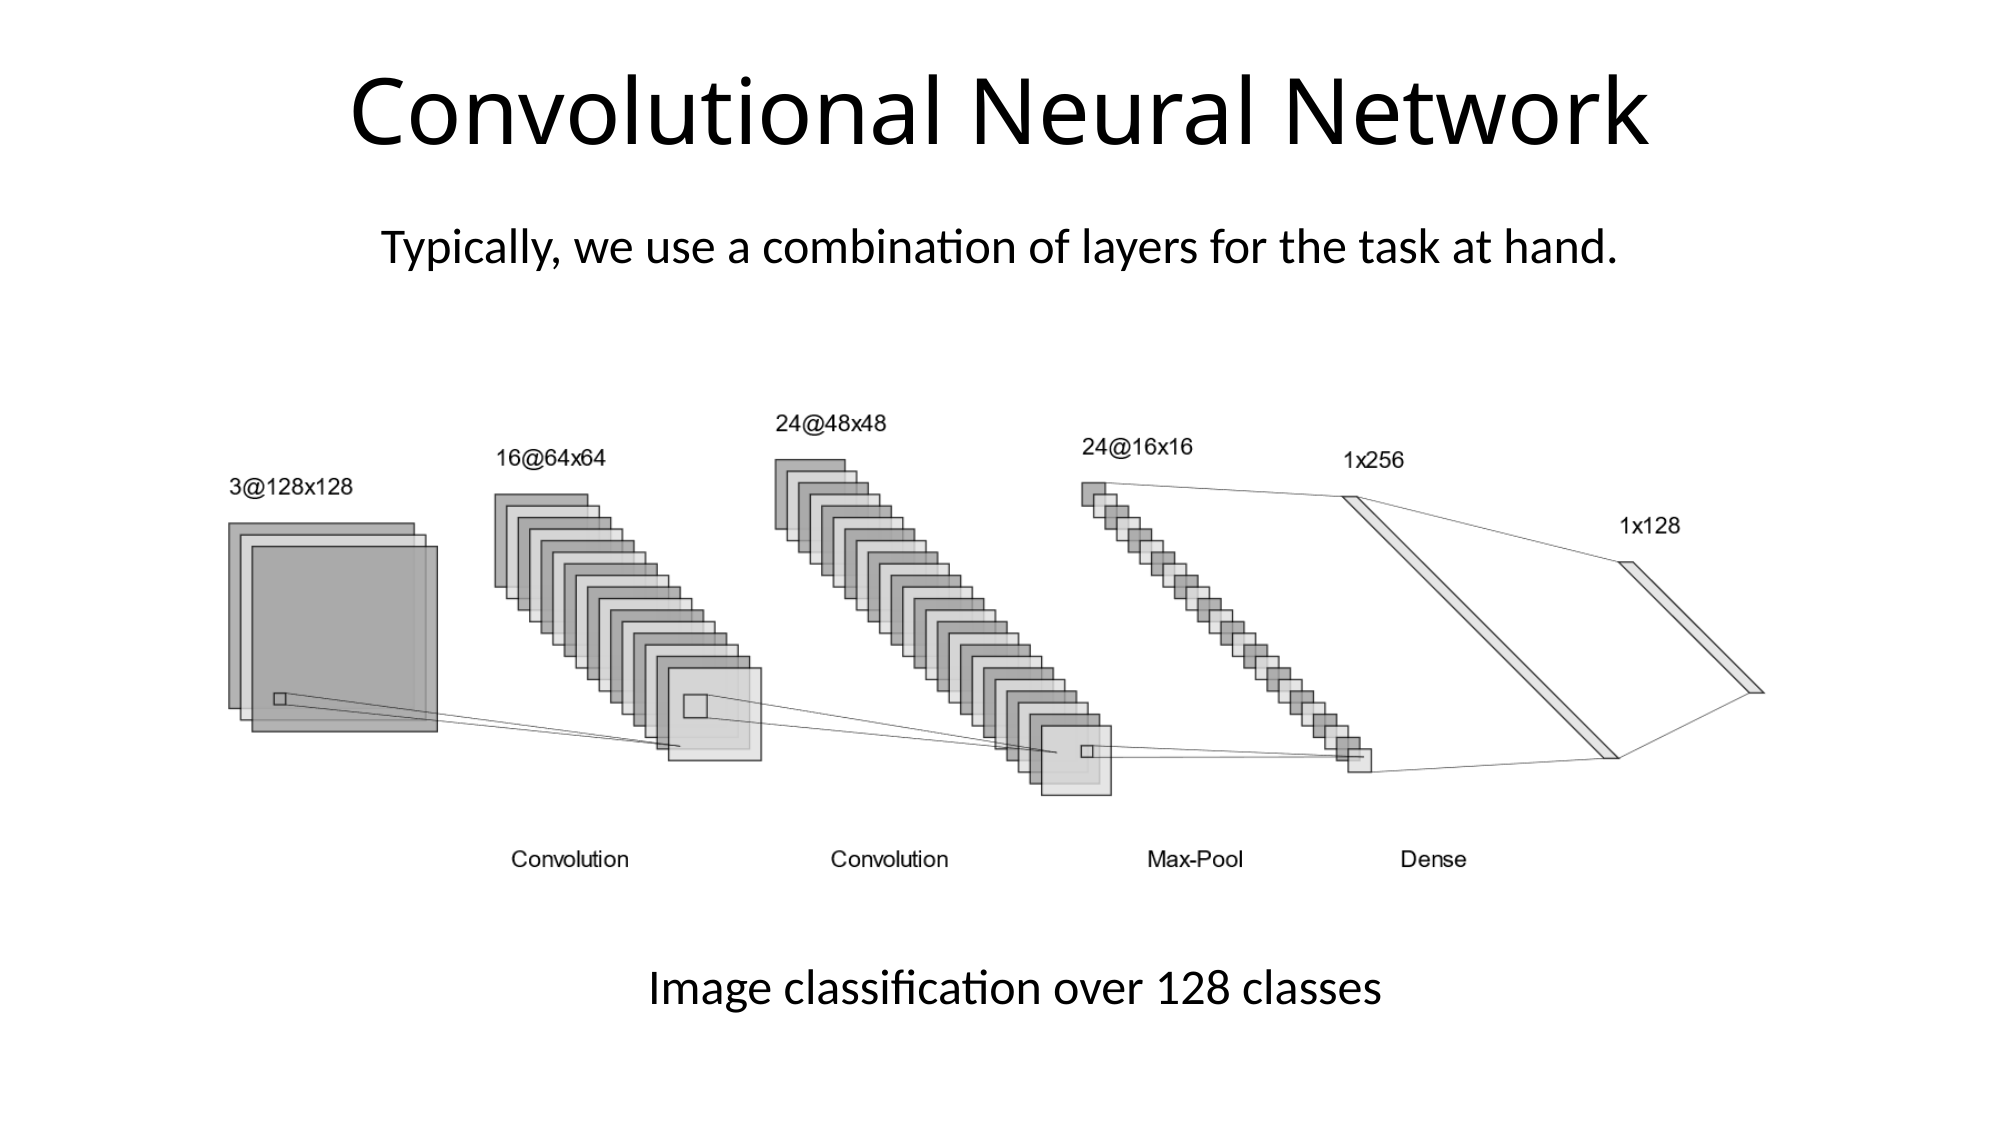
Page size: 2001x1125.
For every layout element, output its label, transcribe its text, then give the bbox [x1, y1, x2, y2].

picture [168, 402, 1863, 917]
title Convolutional Neural Network [137, 5, 1863, 224]
text_box Image classification over 128 classes [633, 947, 1398, 1023]
text_box Typically, we use a combination of layers for the task at hand. [365, 205, 1634, 281]
